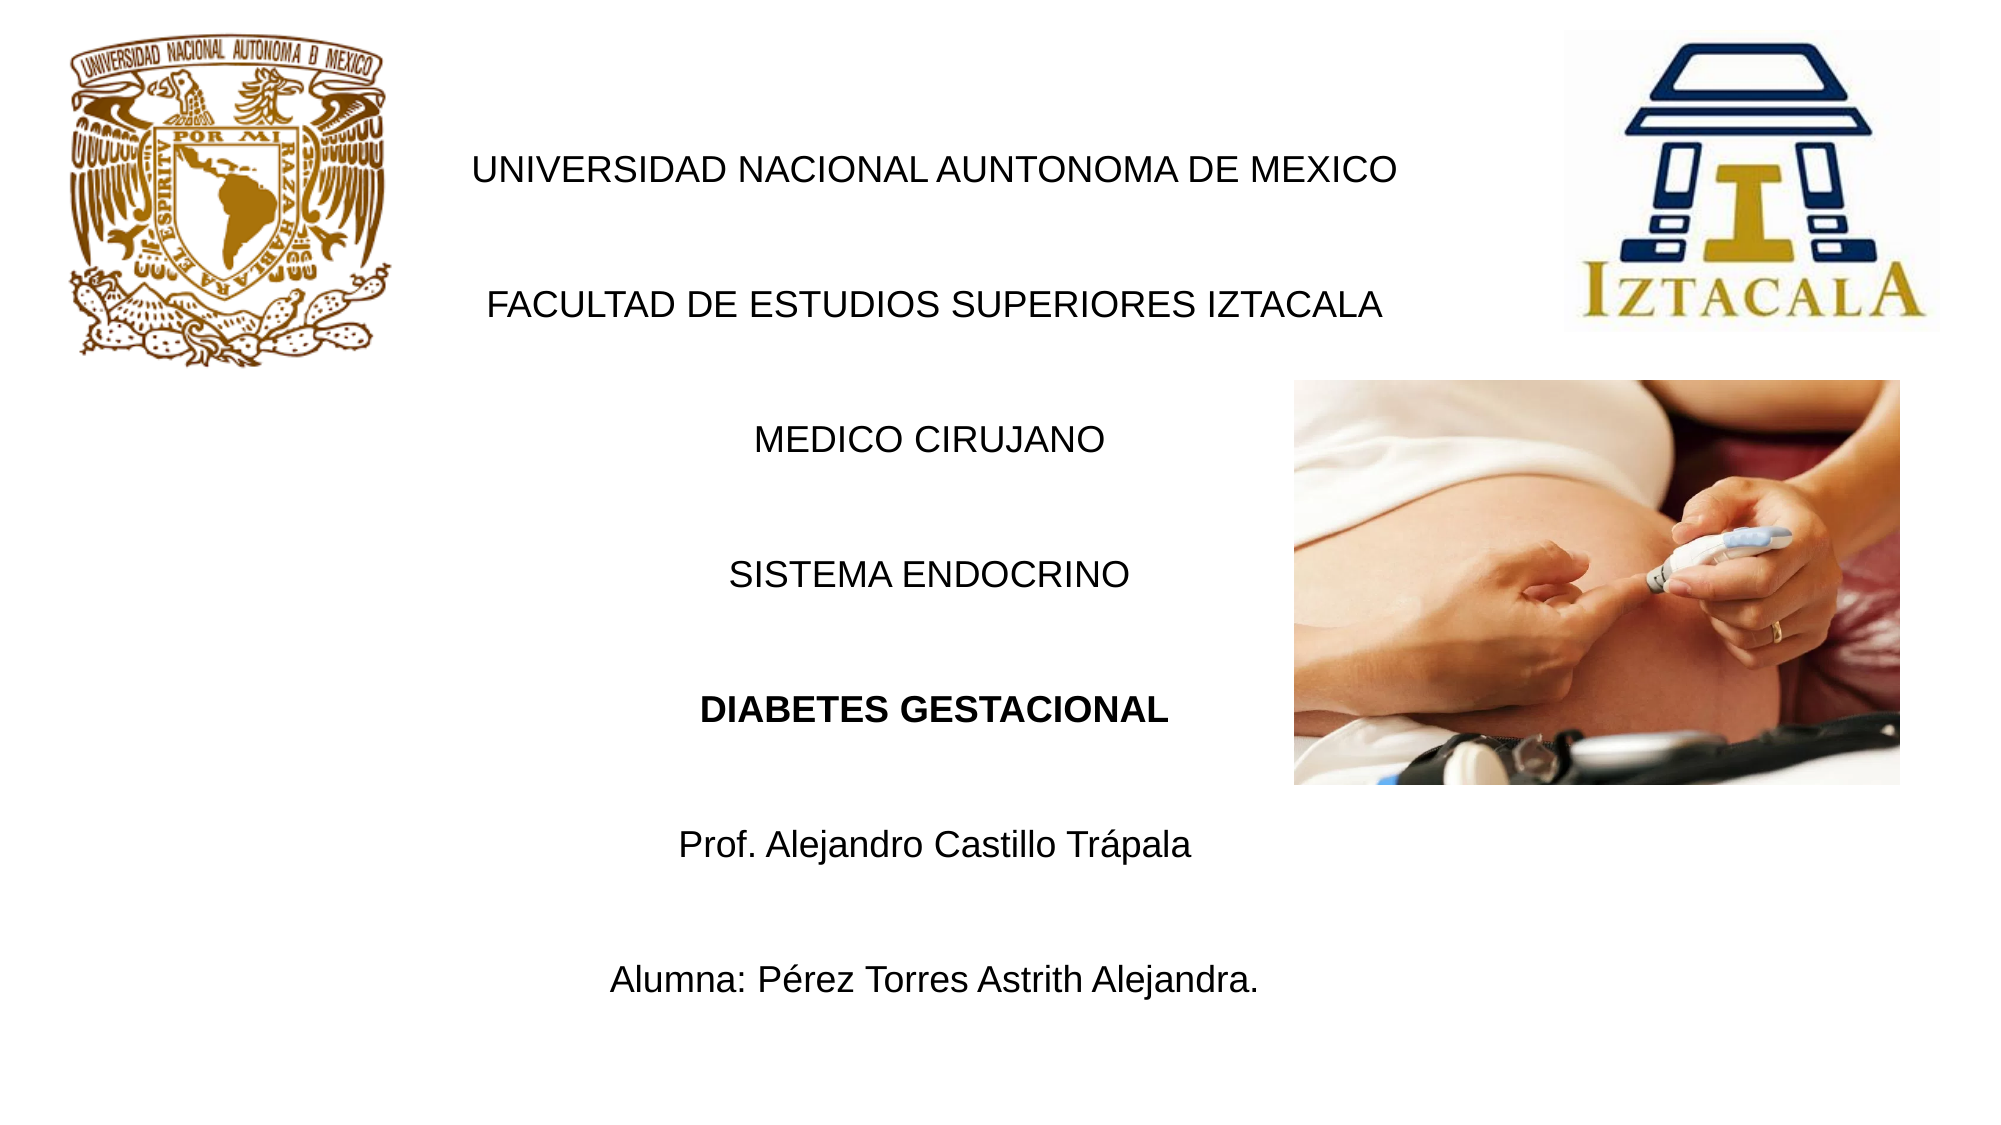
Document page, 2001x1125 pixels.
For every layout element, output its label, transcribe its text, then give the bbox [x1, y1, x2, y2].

picture [1293, 380, 1900, 785]
picture [50, 30, 403, 381]
text_box UNIVERSIDAD NACIONAL AUNTONOMA DE MEXICO FACULTAD DE ESTUDIOS SUPERIORES IZTACALA MEDICO CIRUJANO SISTEMA ENDOCRINO DIABETES GESTACIONAL Prof. Alejandro Castillo Trápala Alumna: Pérez Torres Astrith Alejandra. [353, 137, 1516, 1125]
picture [1564, 30, 1940, 332]
